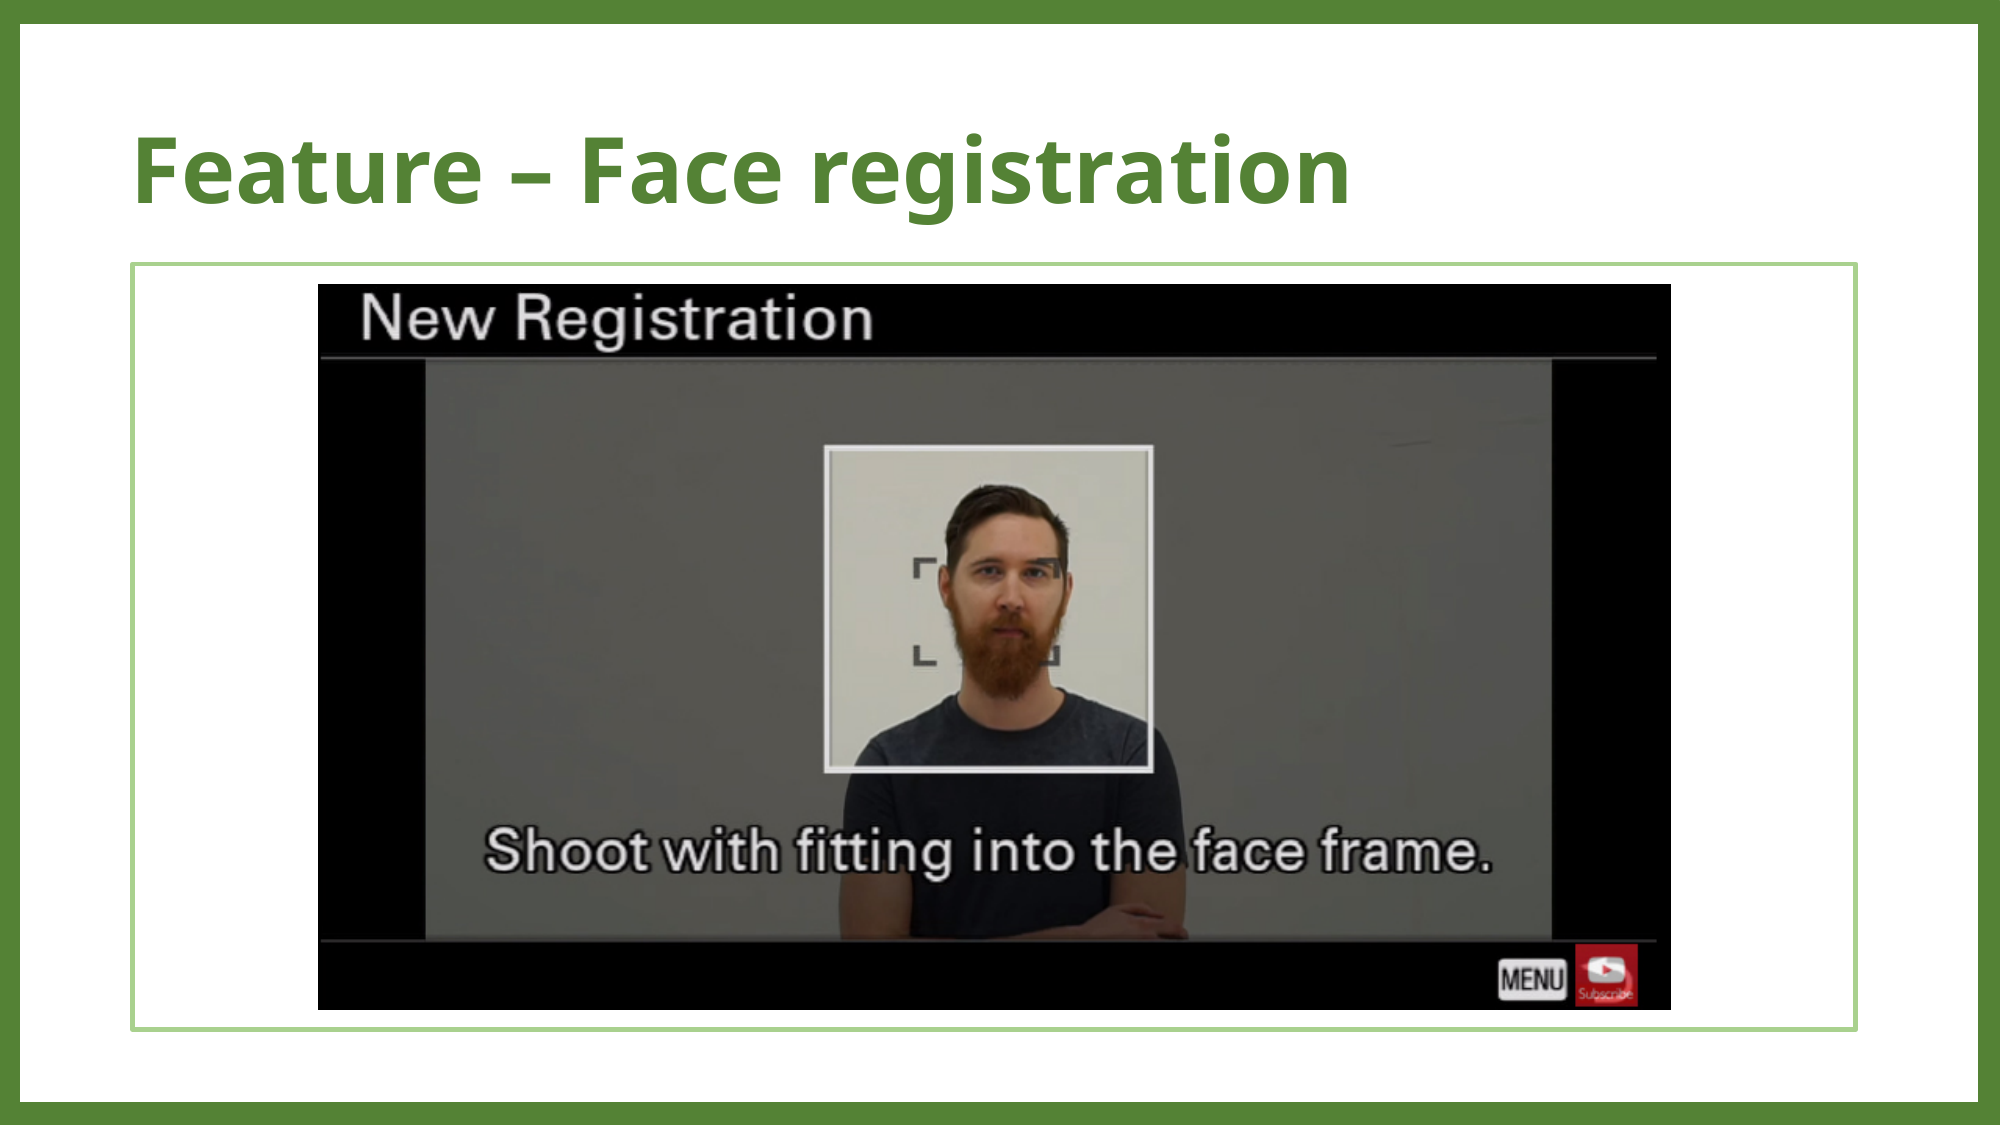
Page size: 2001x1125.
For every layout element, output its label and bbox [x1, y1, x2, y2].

picture [318, 284, 1671, 1010]
text_box [6, 10, 1992, 1117]
